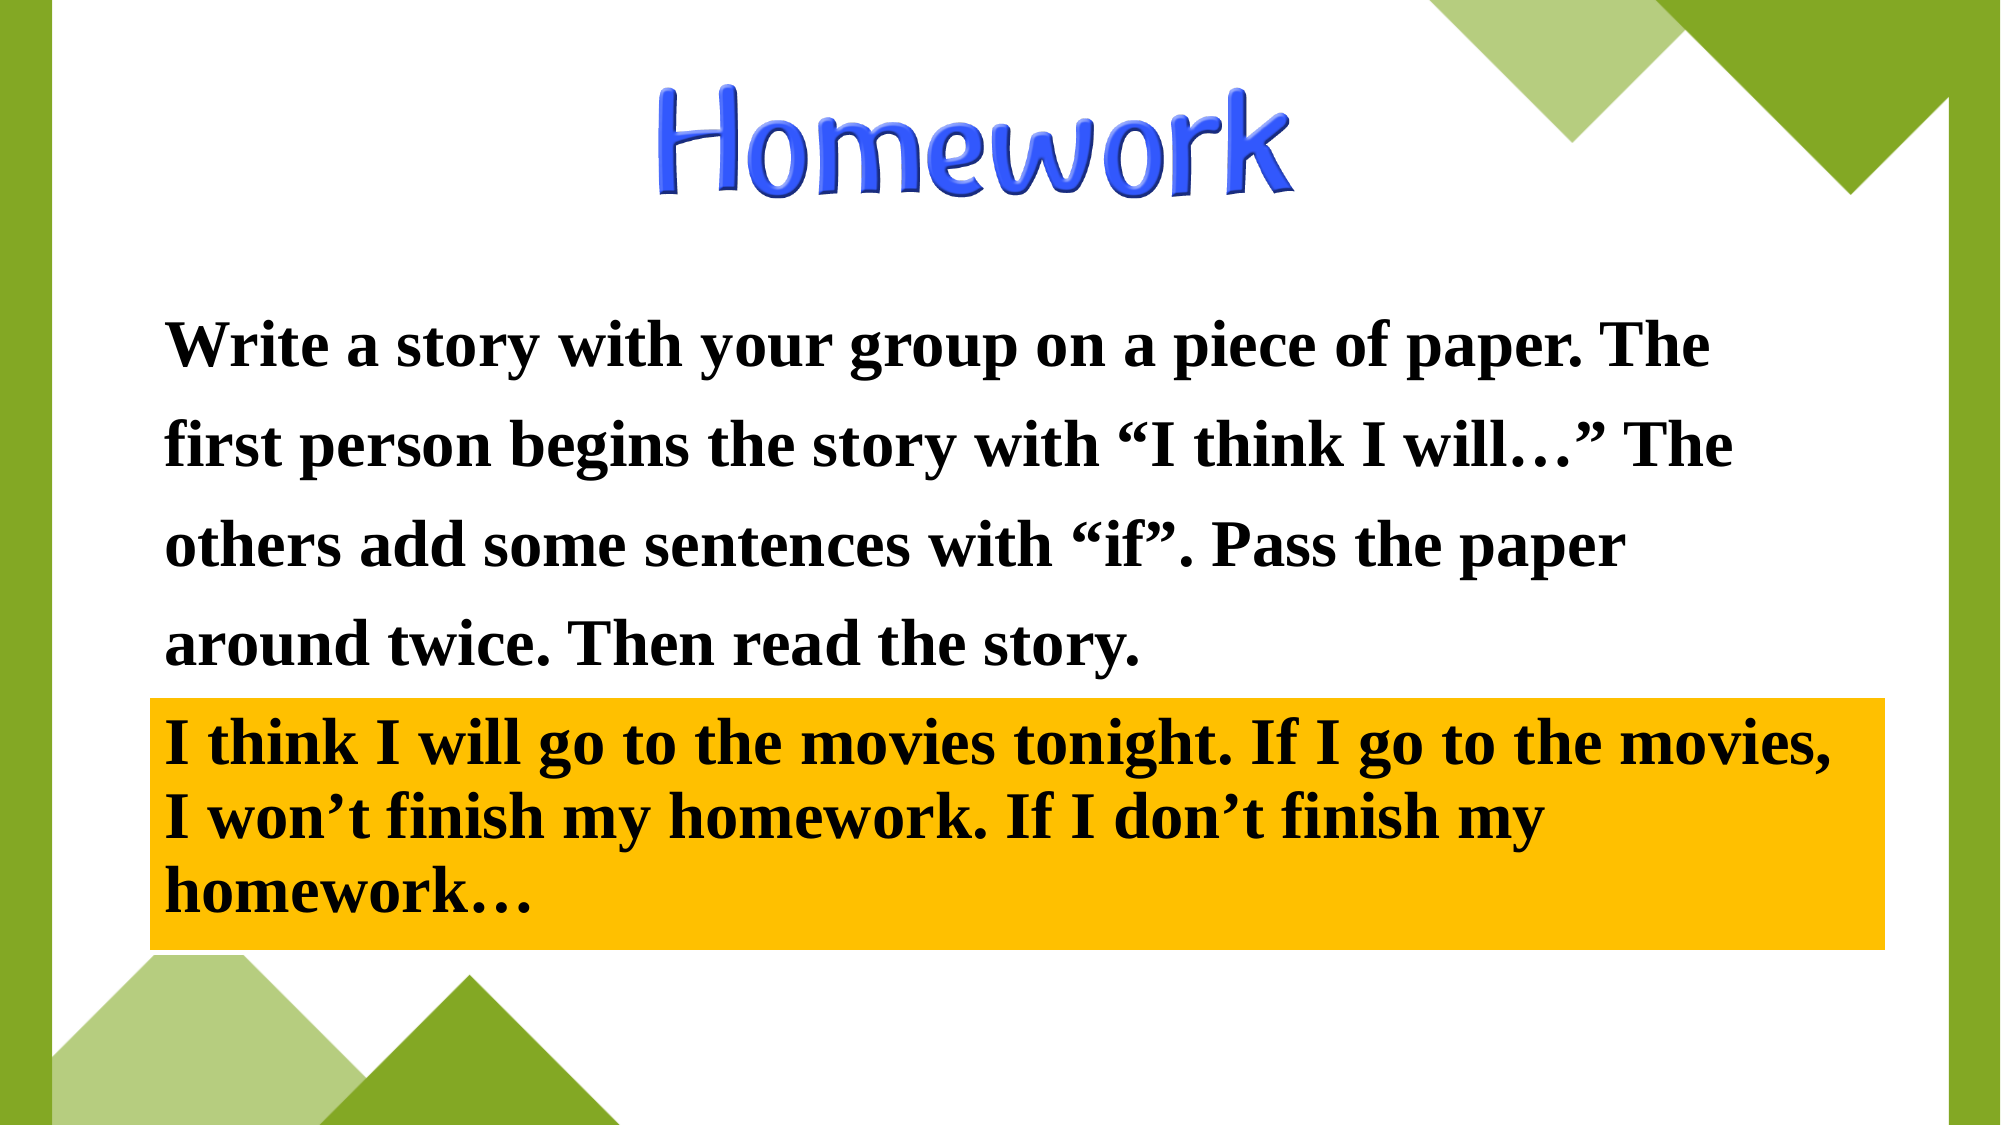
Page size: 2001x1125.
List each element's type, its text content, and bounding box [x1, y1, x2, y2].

table_header I think I will go to the movies tonight. If I go to the movies, I won’t finish my homework. If I don’t finish my homework… [150, 698, 1885, 950]
text_box Write a story with your group on a piece of paper. The first person begins the story with “I think I will…” The others add some sentences with “if”. Pass the paper around twice. Then read the story. [149, 272, 1804, 687]
picture [0, 0, 2001, 1125]
